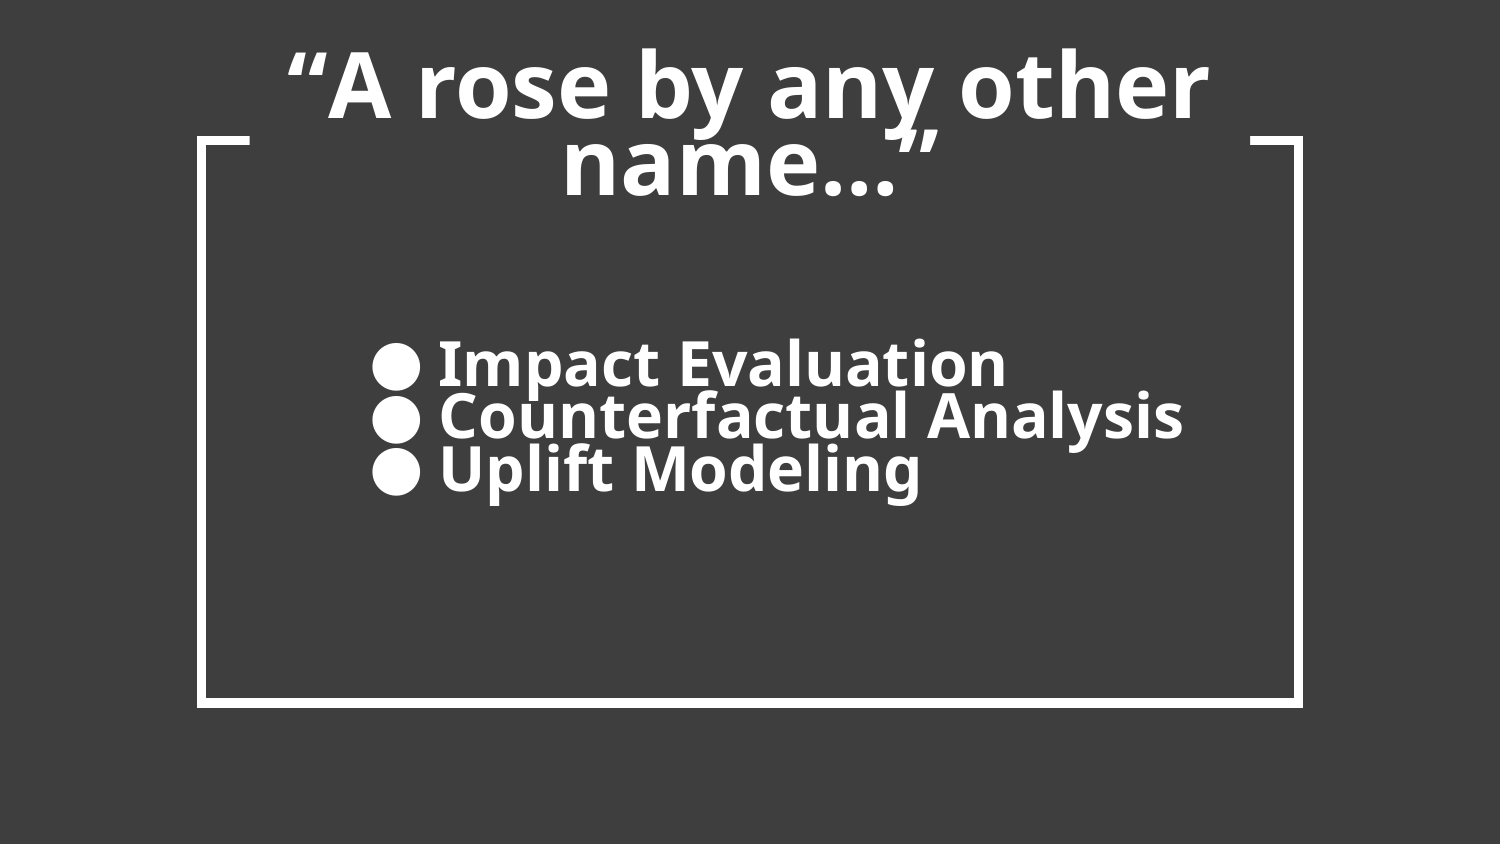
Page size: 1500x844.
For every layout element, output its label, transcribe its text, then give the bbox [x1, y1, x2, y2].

title “A rose by any other name…” [249, 83, 1251, 145]
title Impact Evaluation Counterfactual Analysis Uplift Modeling [198, 145, 1302, 701]
